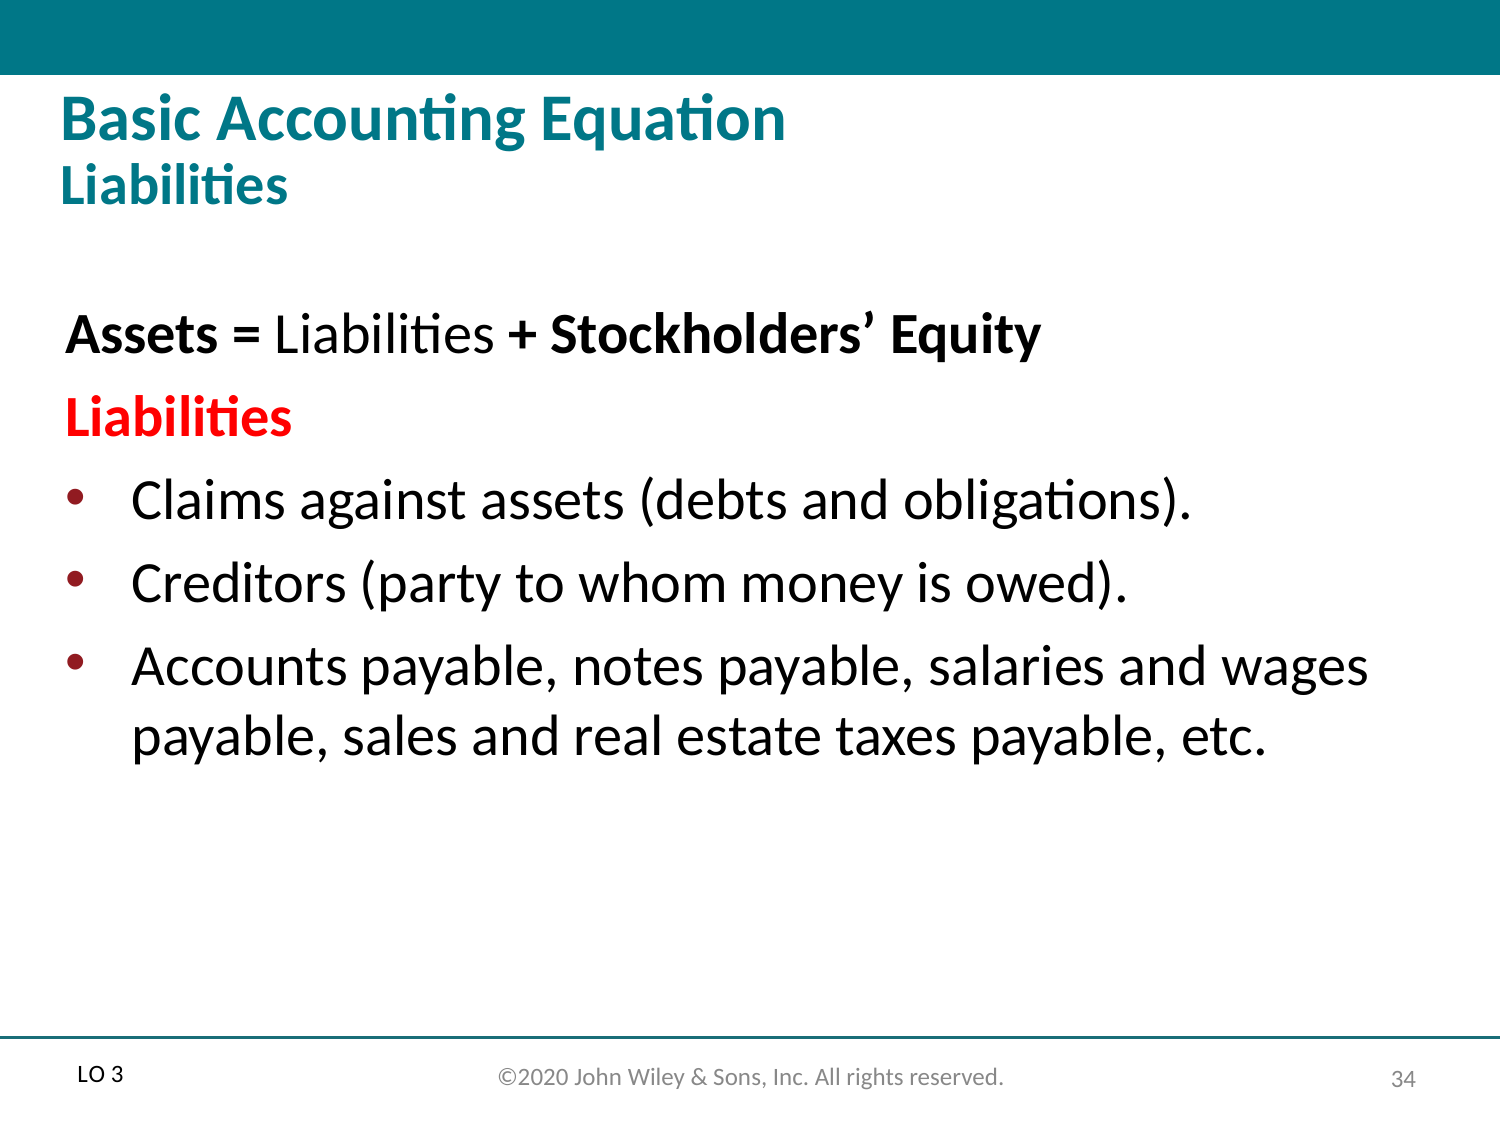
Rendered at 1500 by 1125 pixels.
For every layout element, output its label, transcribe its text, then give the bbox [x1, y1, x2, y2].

title Basic Accounting Equation Liabilities [45, 75, 1447, 235]
list L O 3 [62, 1053, 155, 1099]
list Assets = Liabilities + Stockholders’ Equity Liabilities Claims against assets (debts and obligations). Creditors (party to whom money is owed). Accounts payable, notes payable, salaries and wages payable, sales and real estate taxes payable, etc. [50, 287, 1450, 1025]
